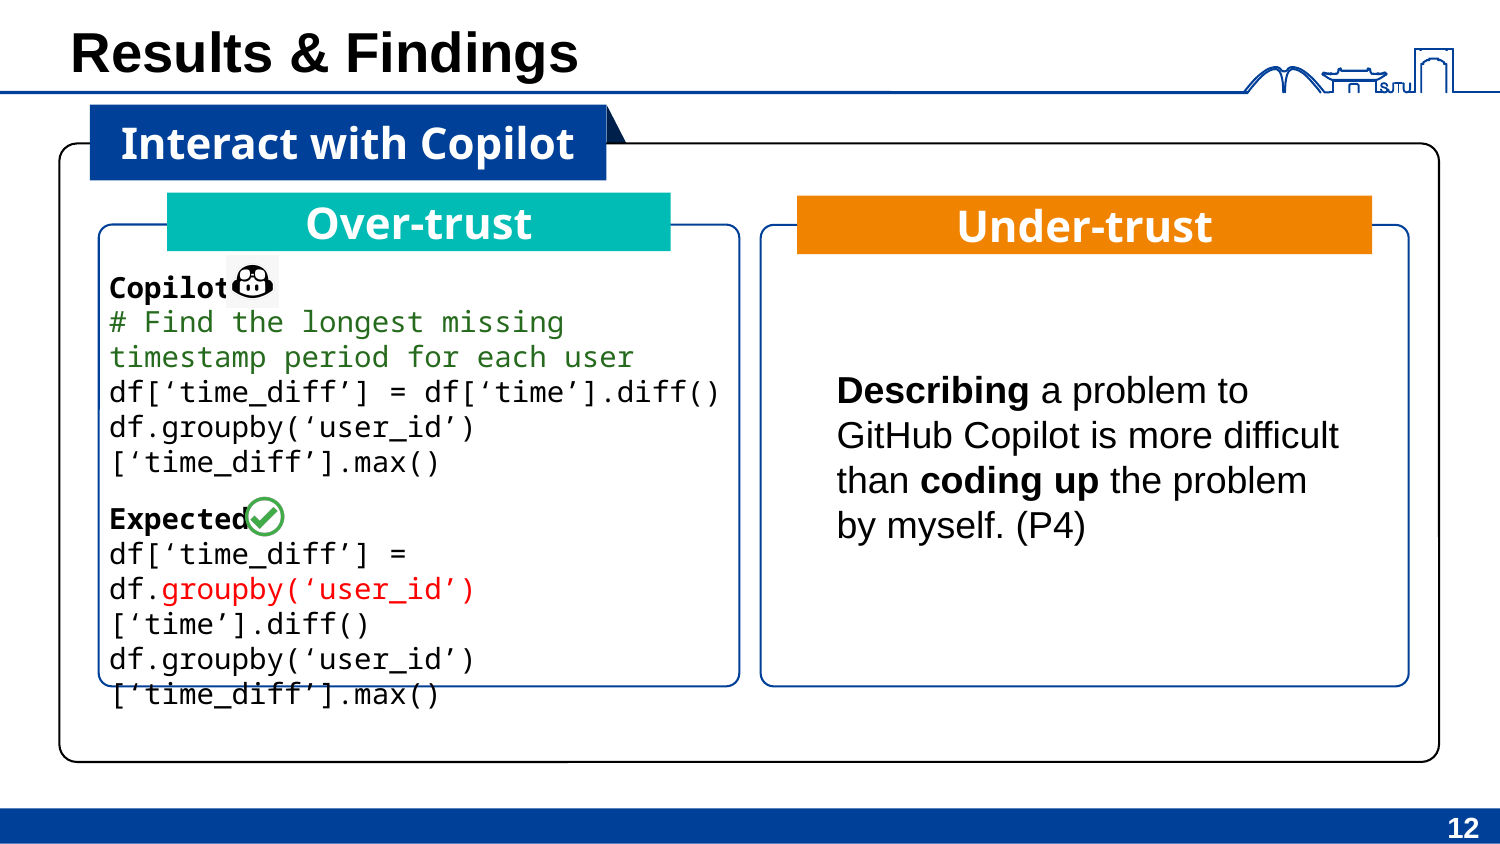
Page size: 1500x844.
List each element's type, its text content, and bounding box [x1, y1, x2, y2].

text_box [59, 143, 1440, 762]
text_box Interact with Copilot [89, 104, 607, 181]
title Results & Findings [59, 16, 1439, 93]
picture [234, 486, 295, 547]
text_box [607, 105, 627, 143]
picture [226, 255, 279, 308]
text_box Expected df[‘time_diff’] = df.groupby(‘user_id’)[‘time’].diff() df.groupby(‘user_id’)[‘time_diff’].max() [94, 690, 744, 753]
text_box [98, 192, 740, 687]
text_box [760, 195, 1409, 687]
slide_number 12 [1153, 809, 1491, 844]
